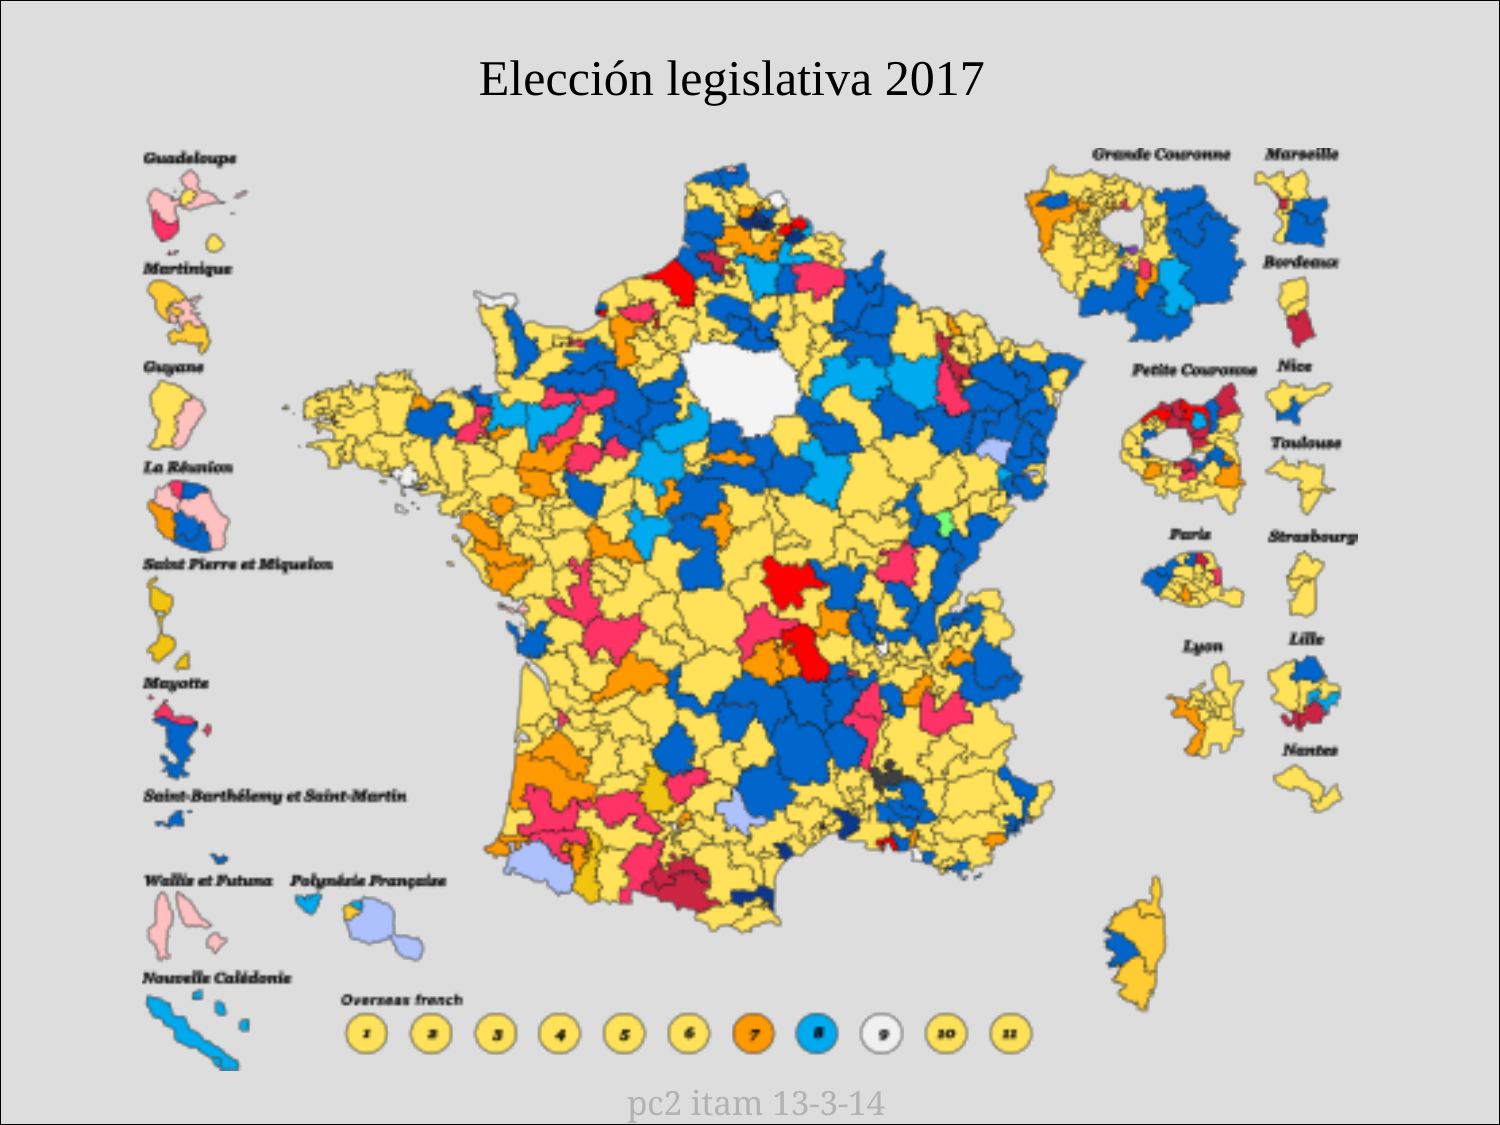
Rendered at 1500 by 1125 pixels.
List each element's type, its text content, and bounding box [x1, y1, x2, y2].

text_box Elección legislativa 2017 [383, 37, 1081, 113]
picture [141, 148, 1359, 1071]
